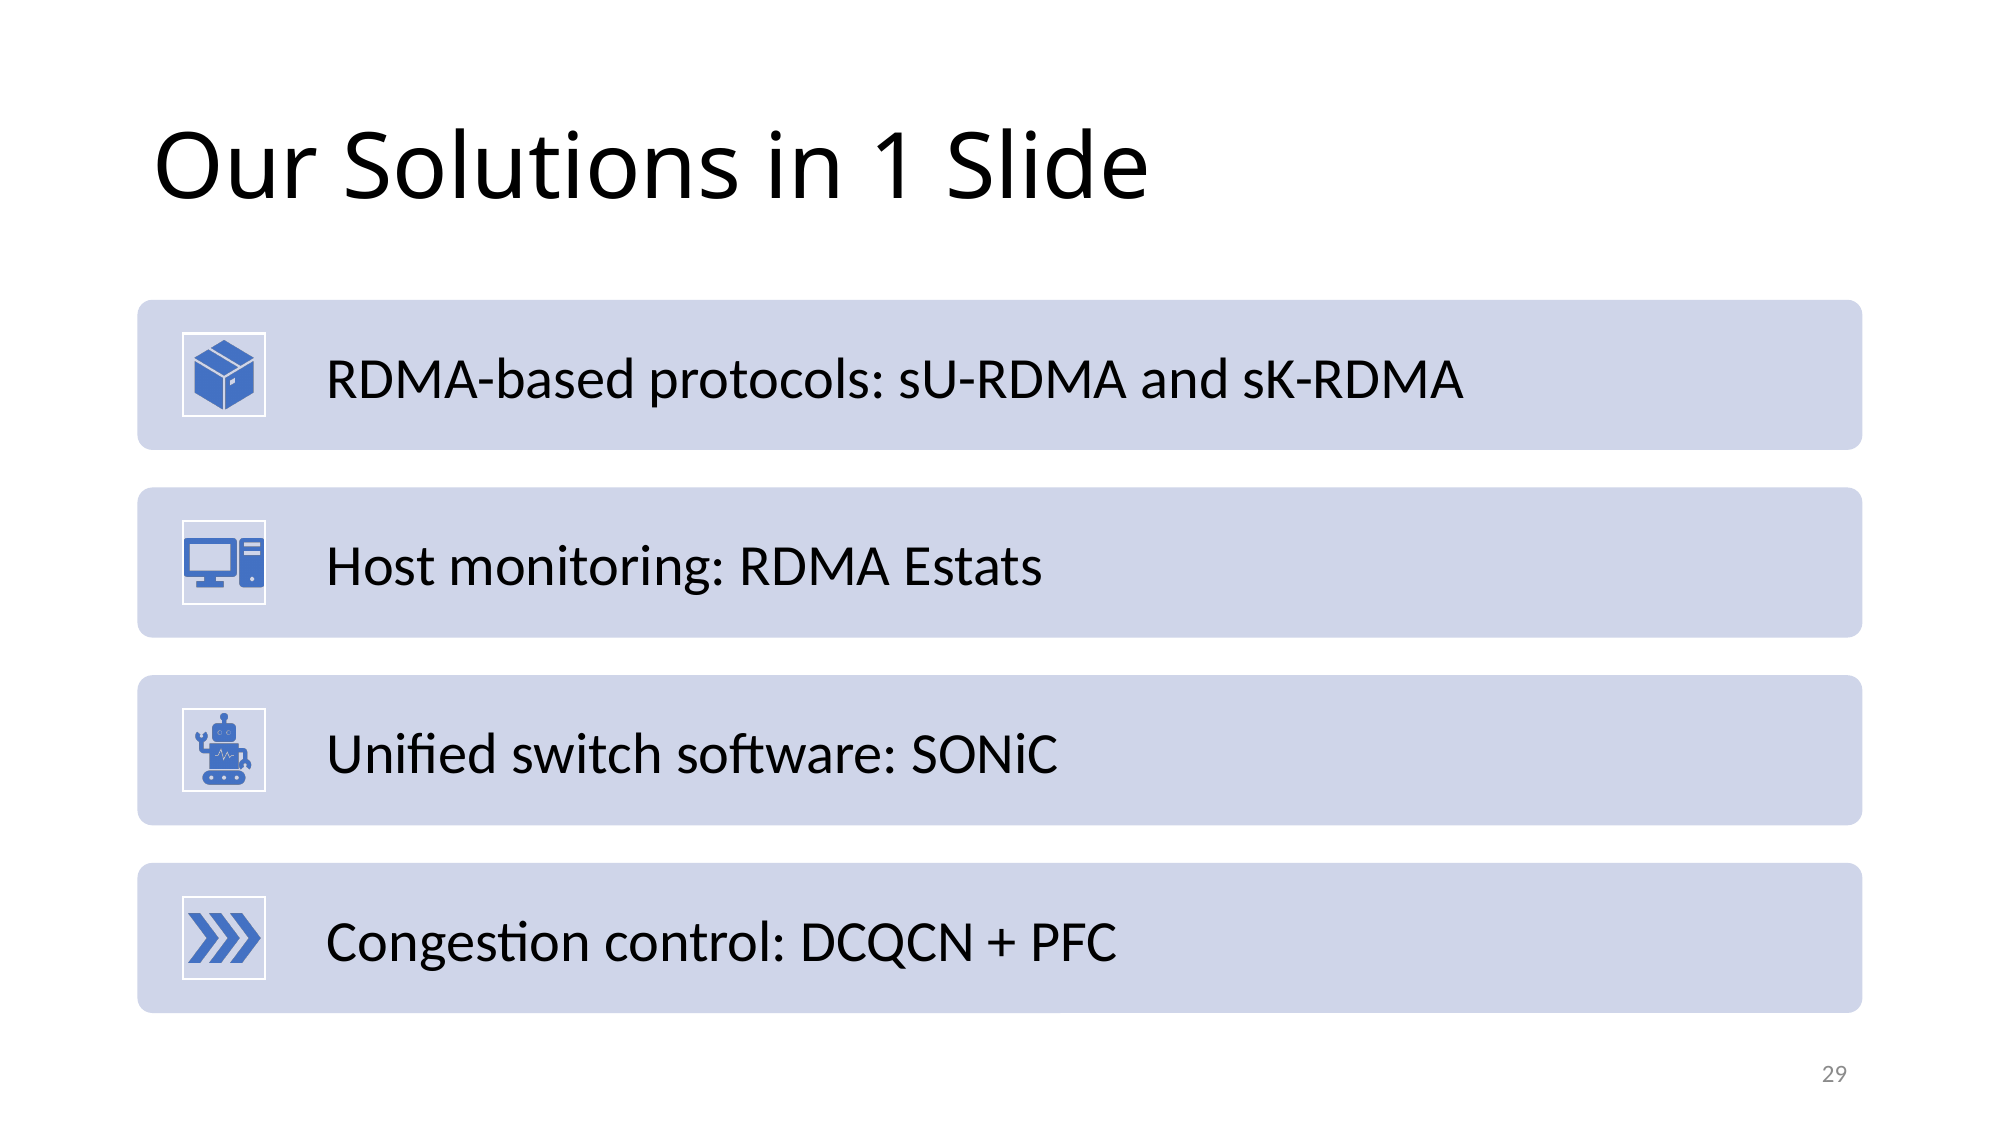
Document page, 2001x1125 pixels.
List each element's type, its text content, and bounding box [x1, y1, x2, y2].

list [137, 299, 1863, 1014]
slide_number 29 [1412, 1042, 1863, 1103]
title Our Solutions in 1 Slide [137, 59, 1863, 278]
